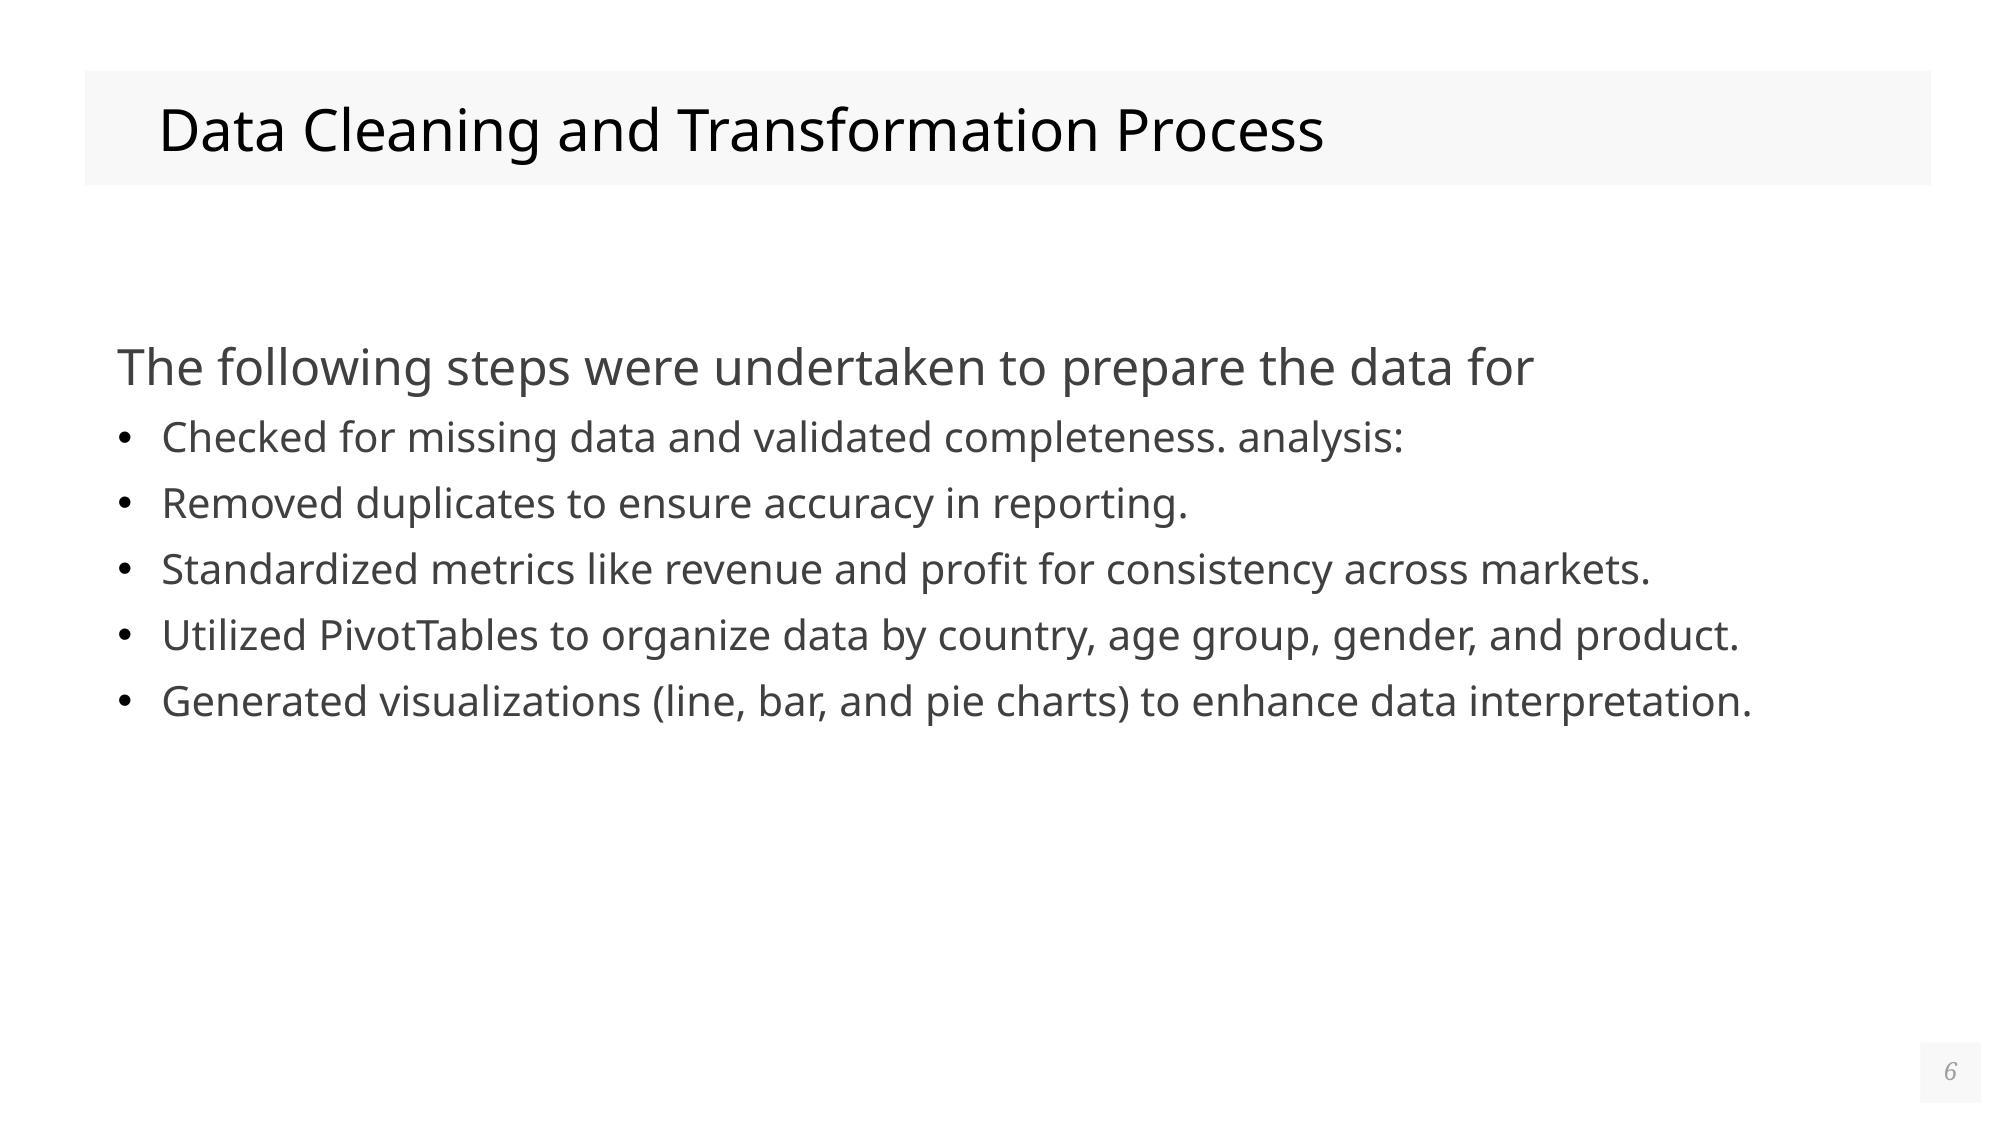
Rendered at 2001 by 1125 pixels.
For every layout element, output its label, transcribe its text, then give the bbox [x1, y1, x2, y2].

slide_number 6 [1920, 1042, 1982, 1103]
title Data Cleaning and Transformation Process [84, 70, 1932, 185]
list The following steps were undertaken to prepare the data for Checked for missing data and validated completeness. analysis: Removed duplicates to ensure accuracy in reporting. Standardized metrics like revenue and profit for consistency across markets. Utilized PivotTables to organize data by country, age group, gender, and product. Generated visualizations (line, bar, and pie charts) to enhance data interpretation. [117, 341, 1899, 840]
